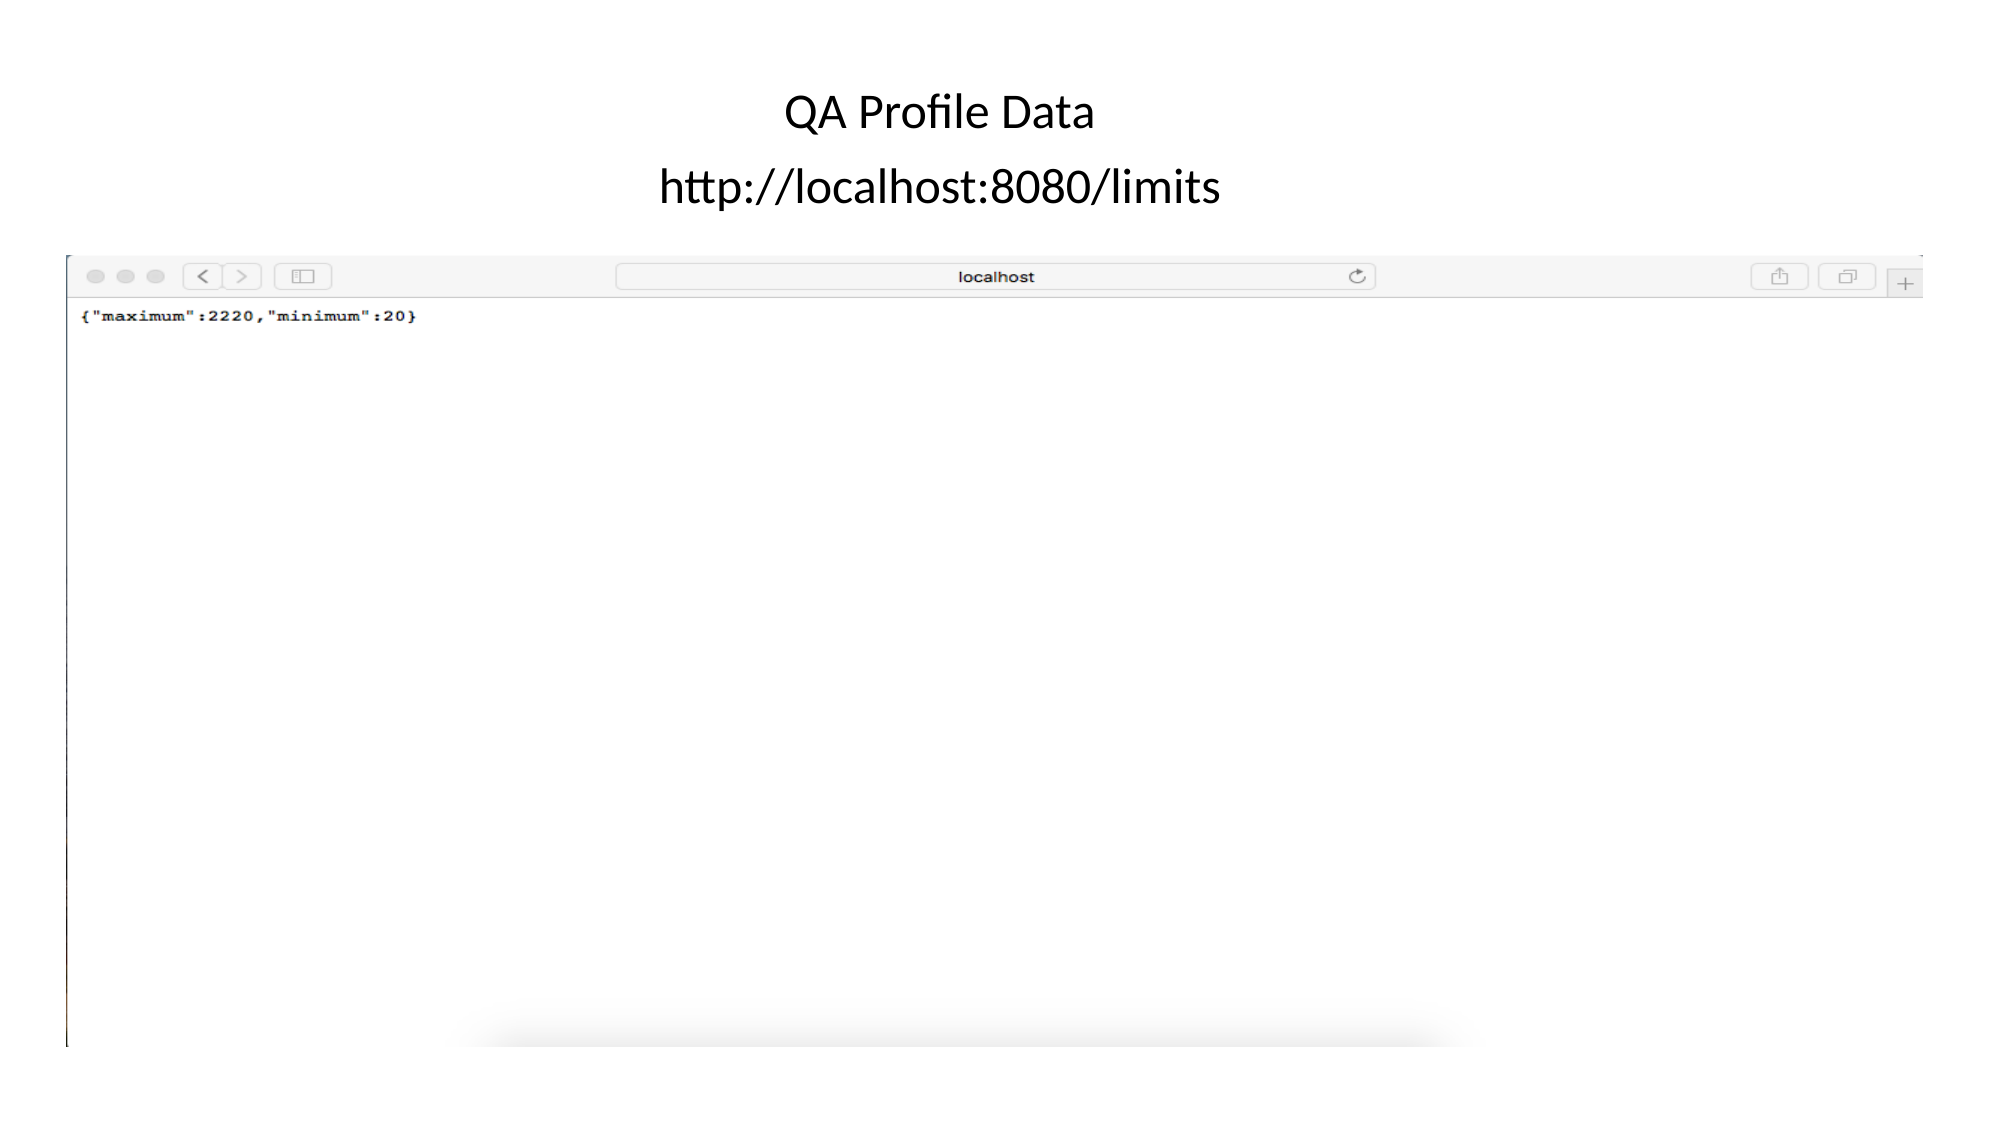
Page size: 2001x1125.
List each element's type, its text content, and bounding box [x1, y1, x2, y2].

picture [65, 255, 1923, 1047]
subtitle QA Profile Data http://localhost:8080/limits [129, 78, 1750, 255]
